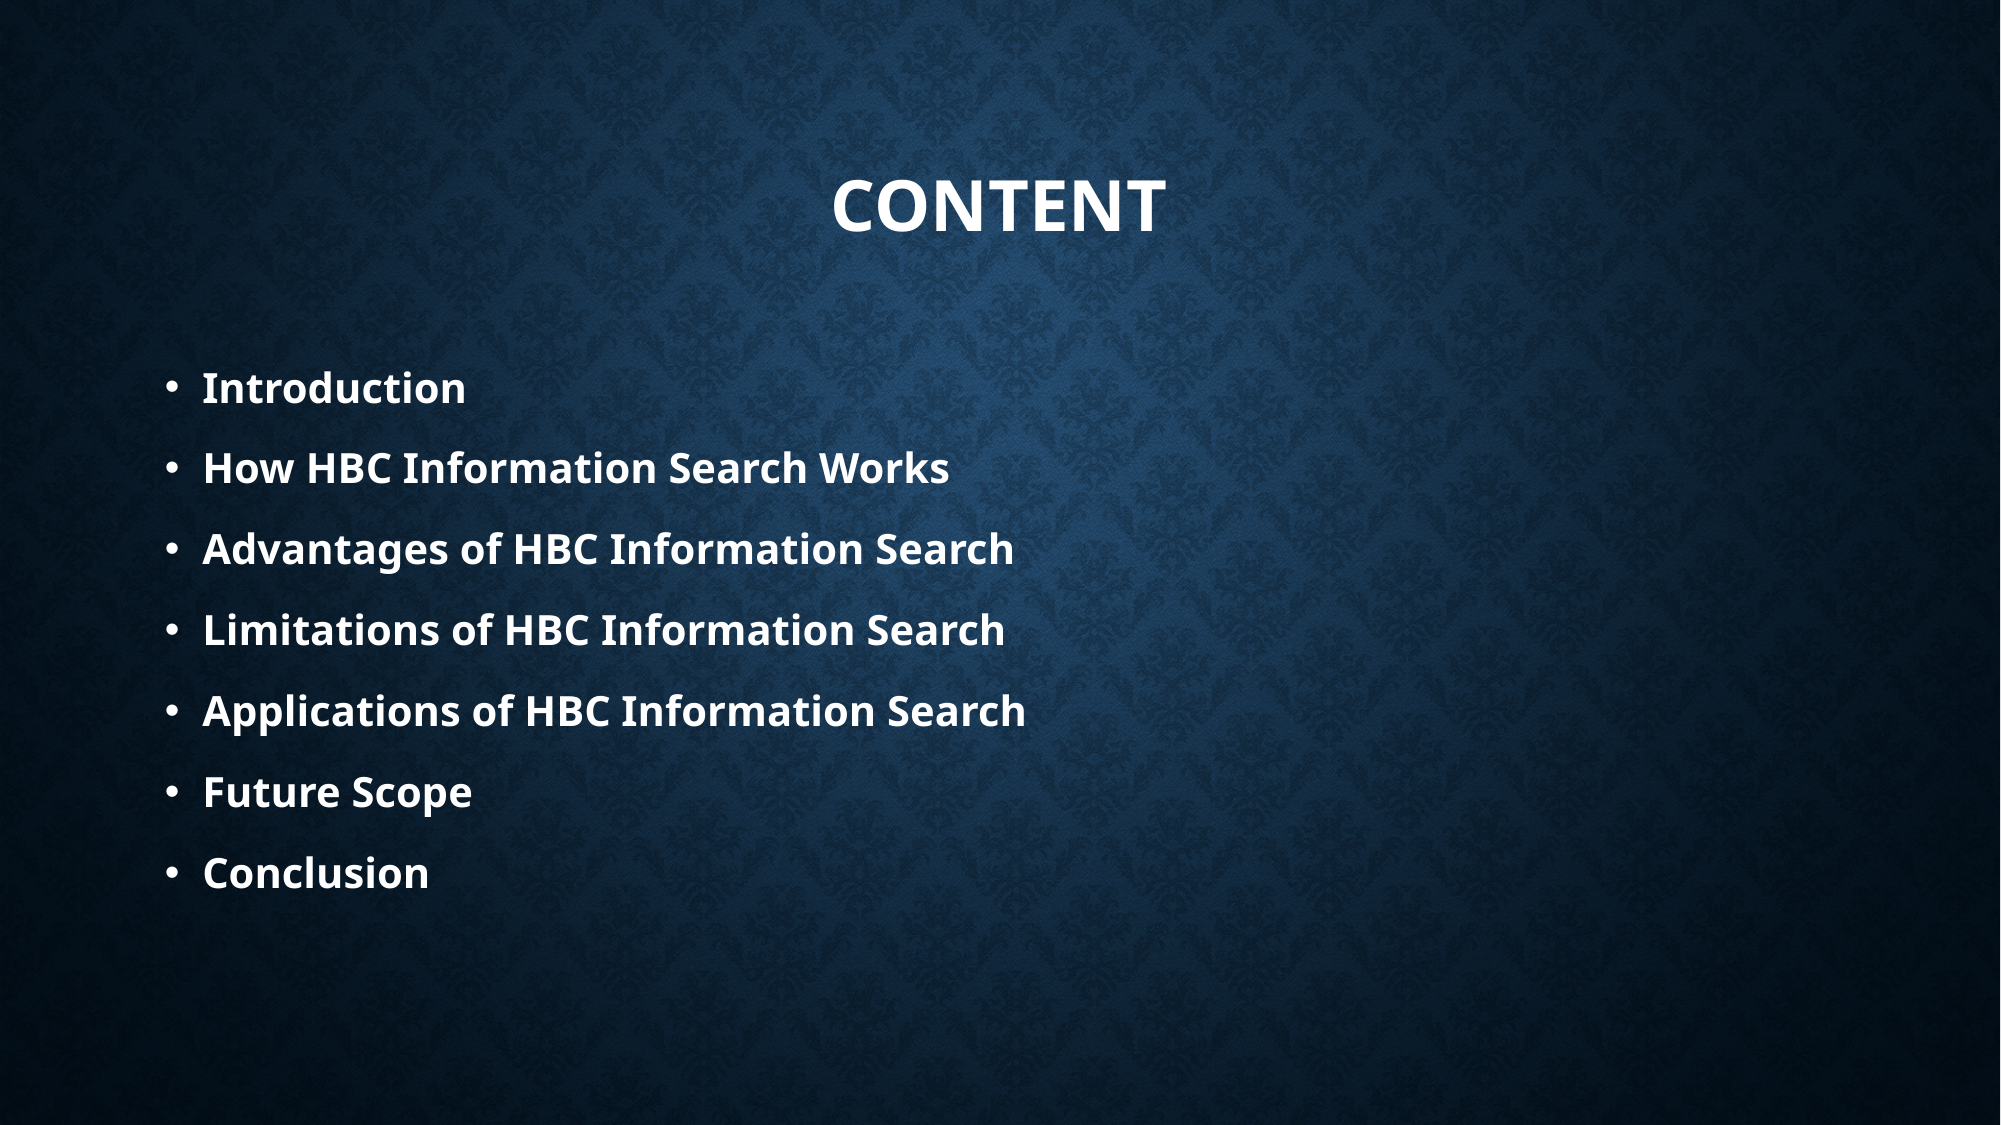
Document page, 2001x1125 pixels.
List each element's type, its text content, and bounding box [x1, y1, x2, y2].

picture [0, 0, 2001, 1125]
list Introduction How HBC Information Search Works Advantages of HBC Information Search Limitations of HBC Information Search Applications of HBC Information Search Future Scope Conclusion [149, 343, 1849, 950]
title CONTENT [149, 99, 1849, 318]
